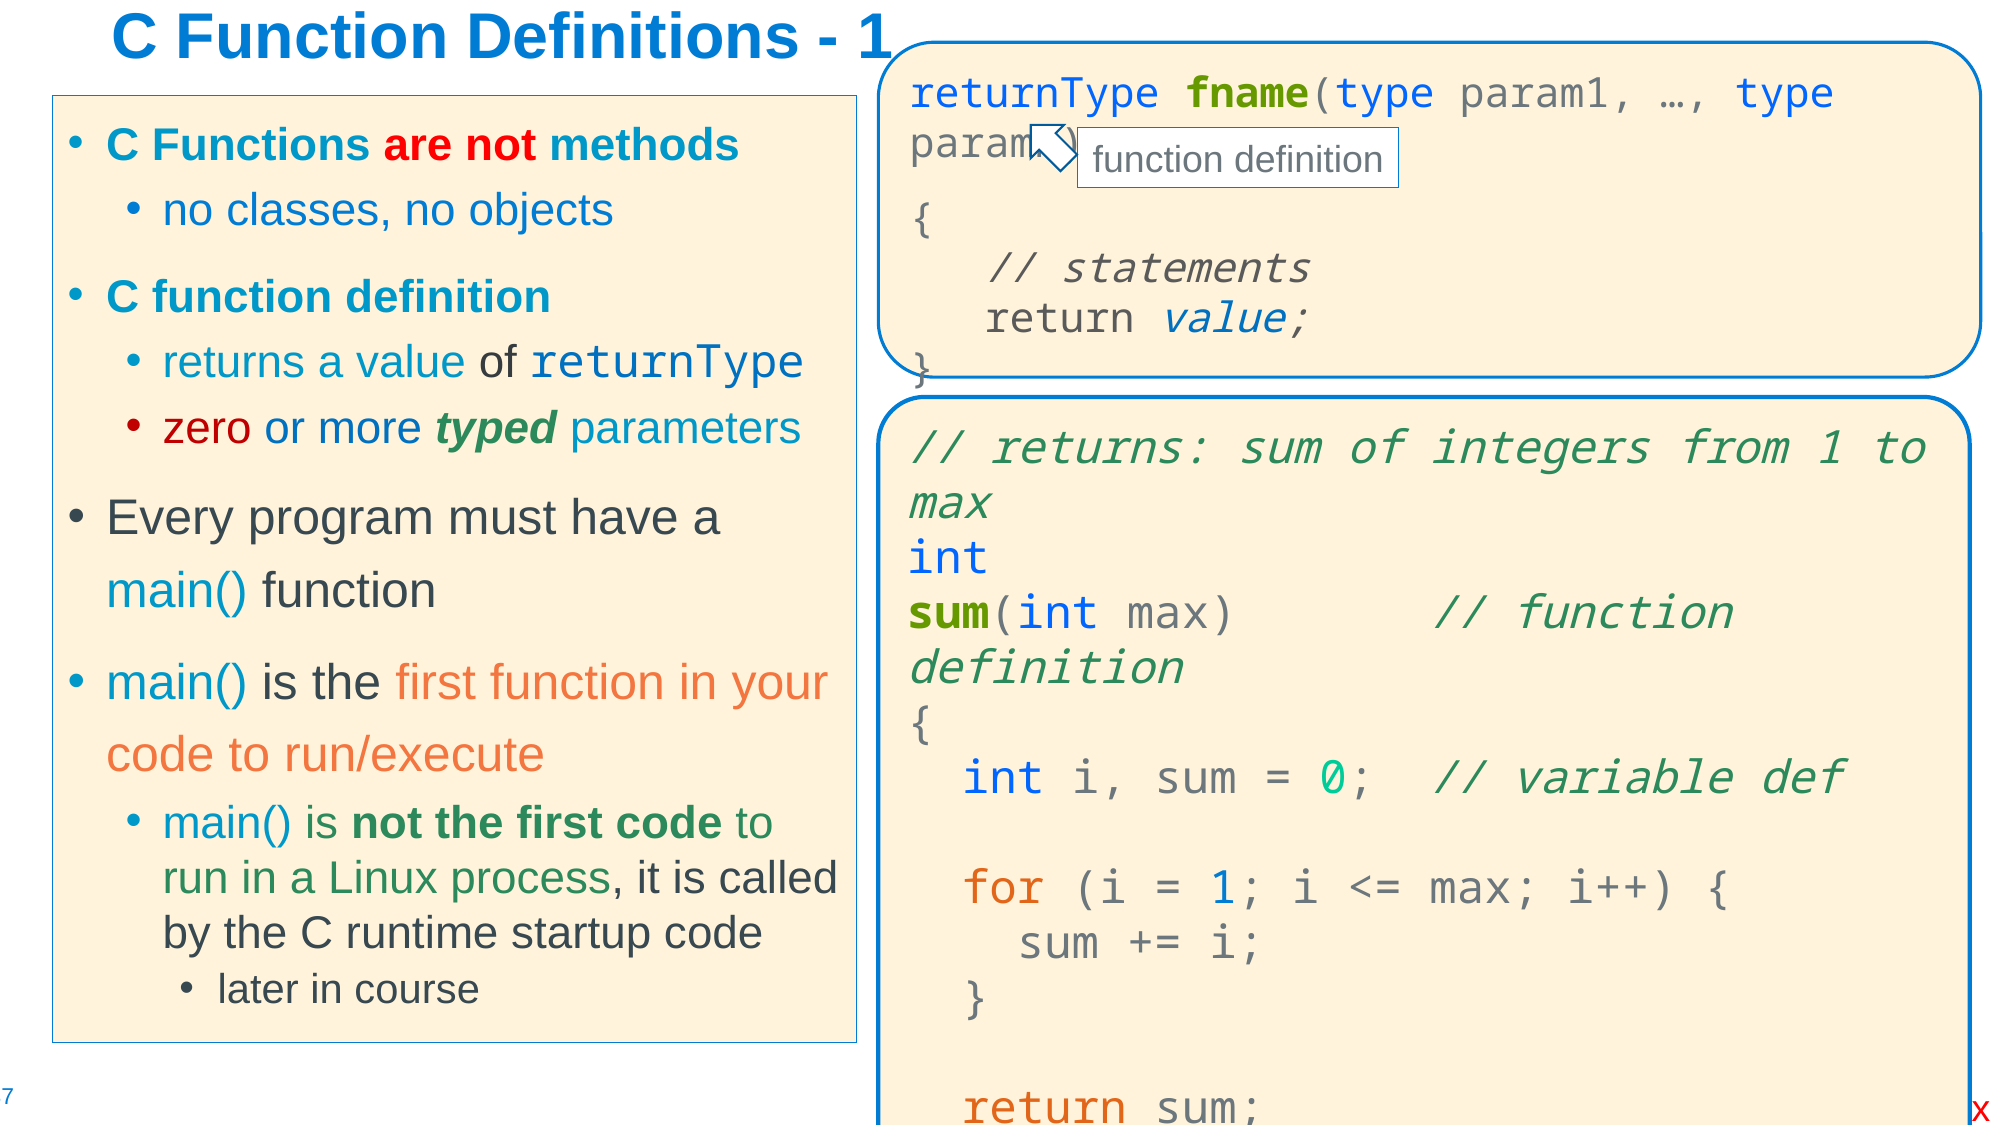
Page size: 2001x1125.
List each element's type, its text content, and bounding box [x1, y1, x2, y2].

text_box // returns: sum of integers from 1 to max int sum(int max) // function definition { int i, sum = 0; // variable def for (i = 1; i <= max; i++) { sum += i; } return sum; } [878, 396, 1970, 1125]
title C Function Definitions - 1 [96, 5, 1322, 81]
text_box function definition [1077, 127, 1399, 188]
list C Functions are not methods no classes, no objects C function definition returns a value of returnType zero or more typed parameters Every program must have a main() function main() is the first function in your code to run/execute main() is not the first code to run in a Linux process, it is called by the C runtime startup code later in course [52, 95, 857, 1043]
text_box [1029, 123, 1079, 173]
text_box x [1956, 1076, 2000, 1125]
text_box returnType fname(type param1, …, type paramN) { // statements return value; } [878, 42, 1981, 378]
